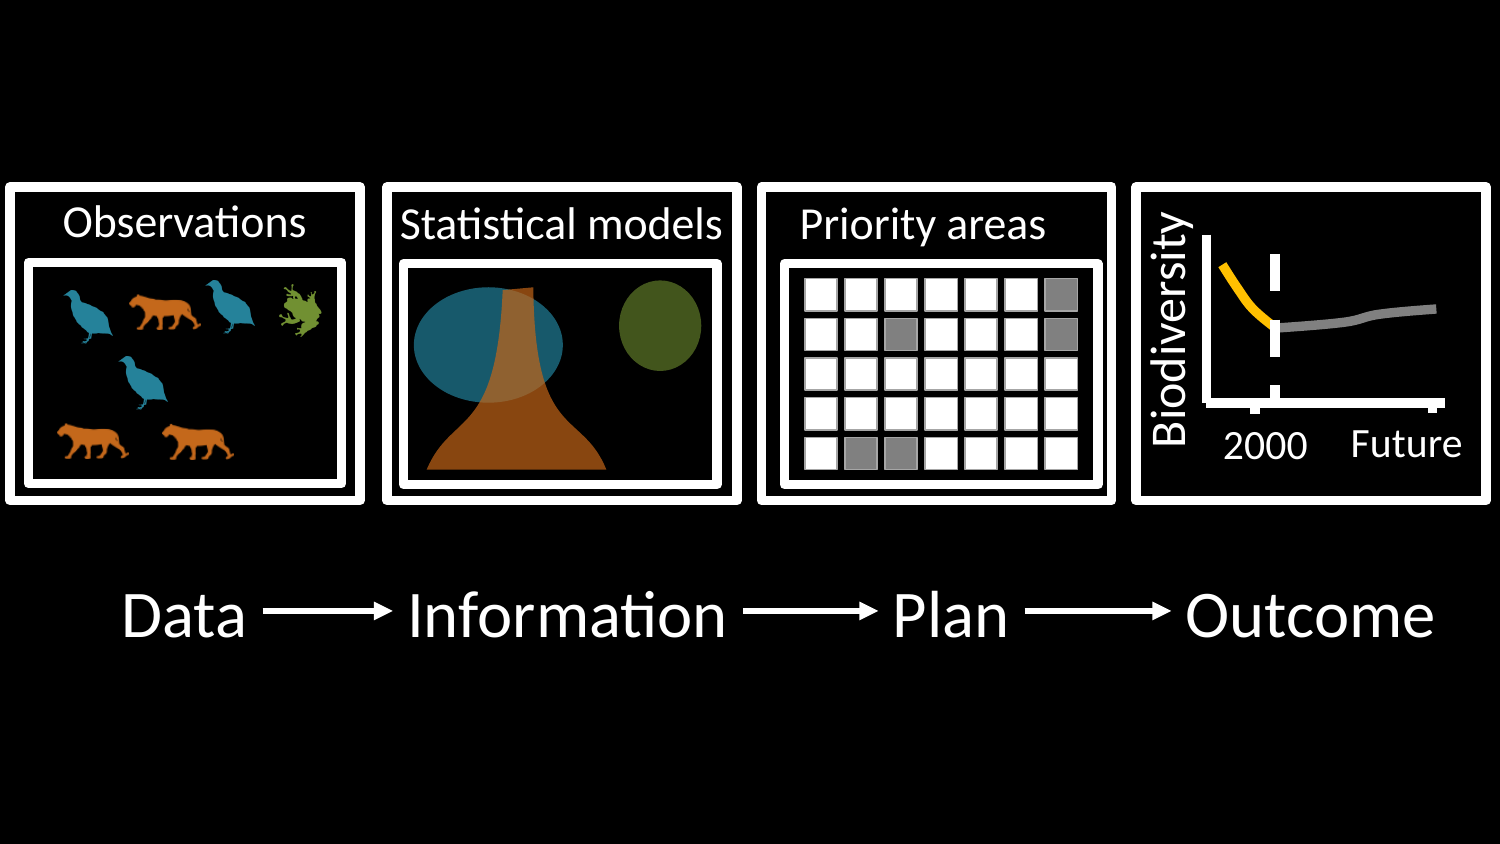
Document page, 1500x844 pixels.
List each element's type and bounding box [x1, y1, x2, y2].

text_box [9, 183, 1487, 660]
